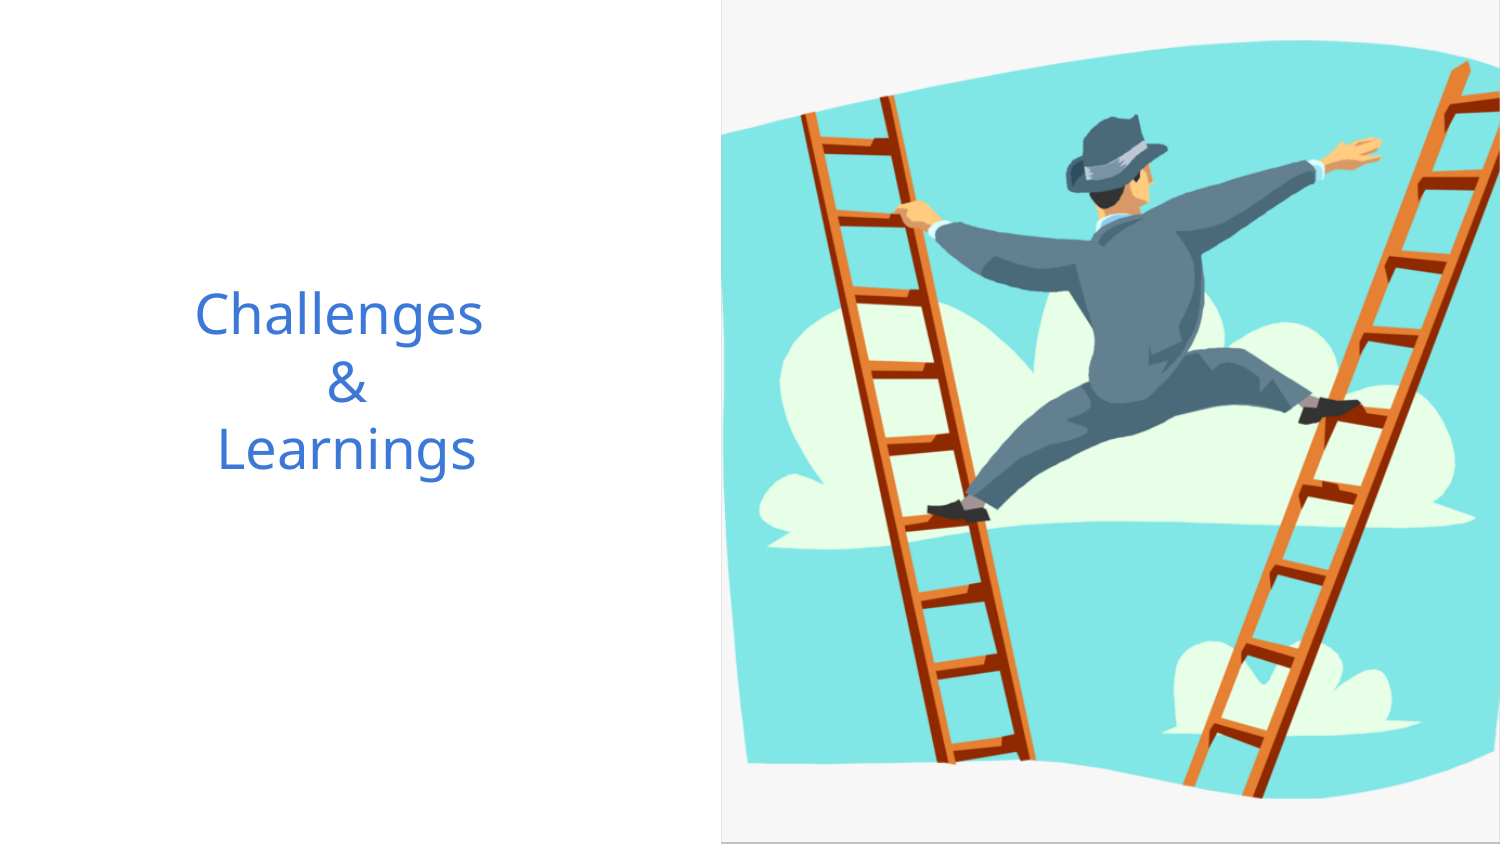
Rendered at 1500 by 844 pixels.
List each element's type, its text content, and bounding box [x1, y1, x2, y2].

title Challenges & Learnings [136, 278, 558, 535]
picture [721, 0, 1500, 844]
